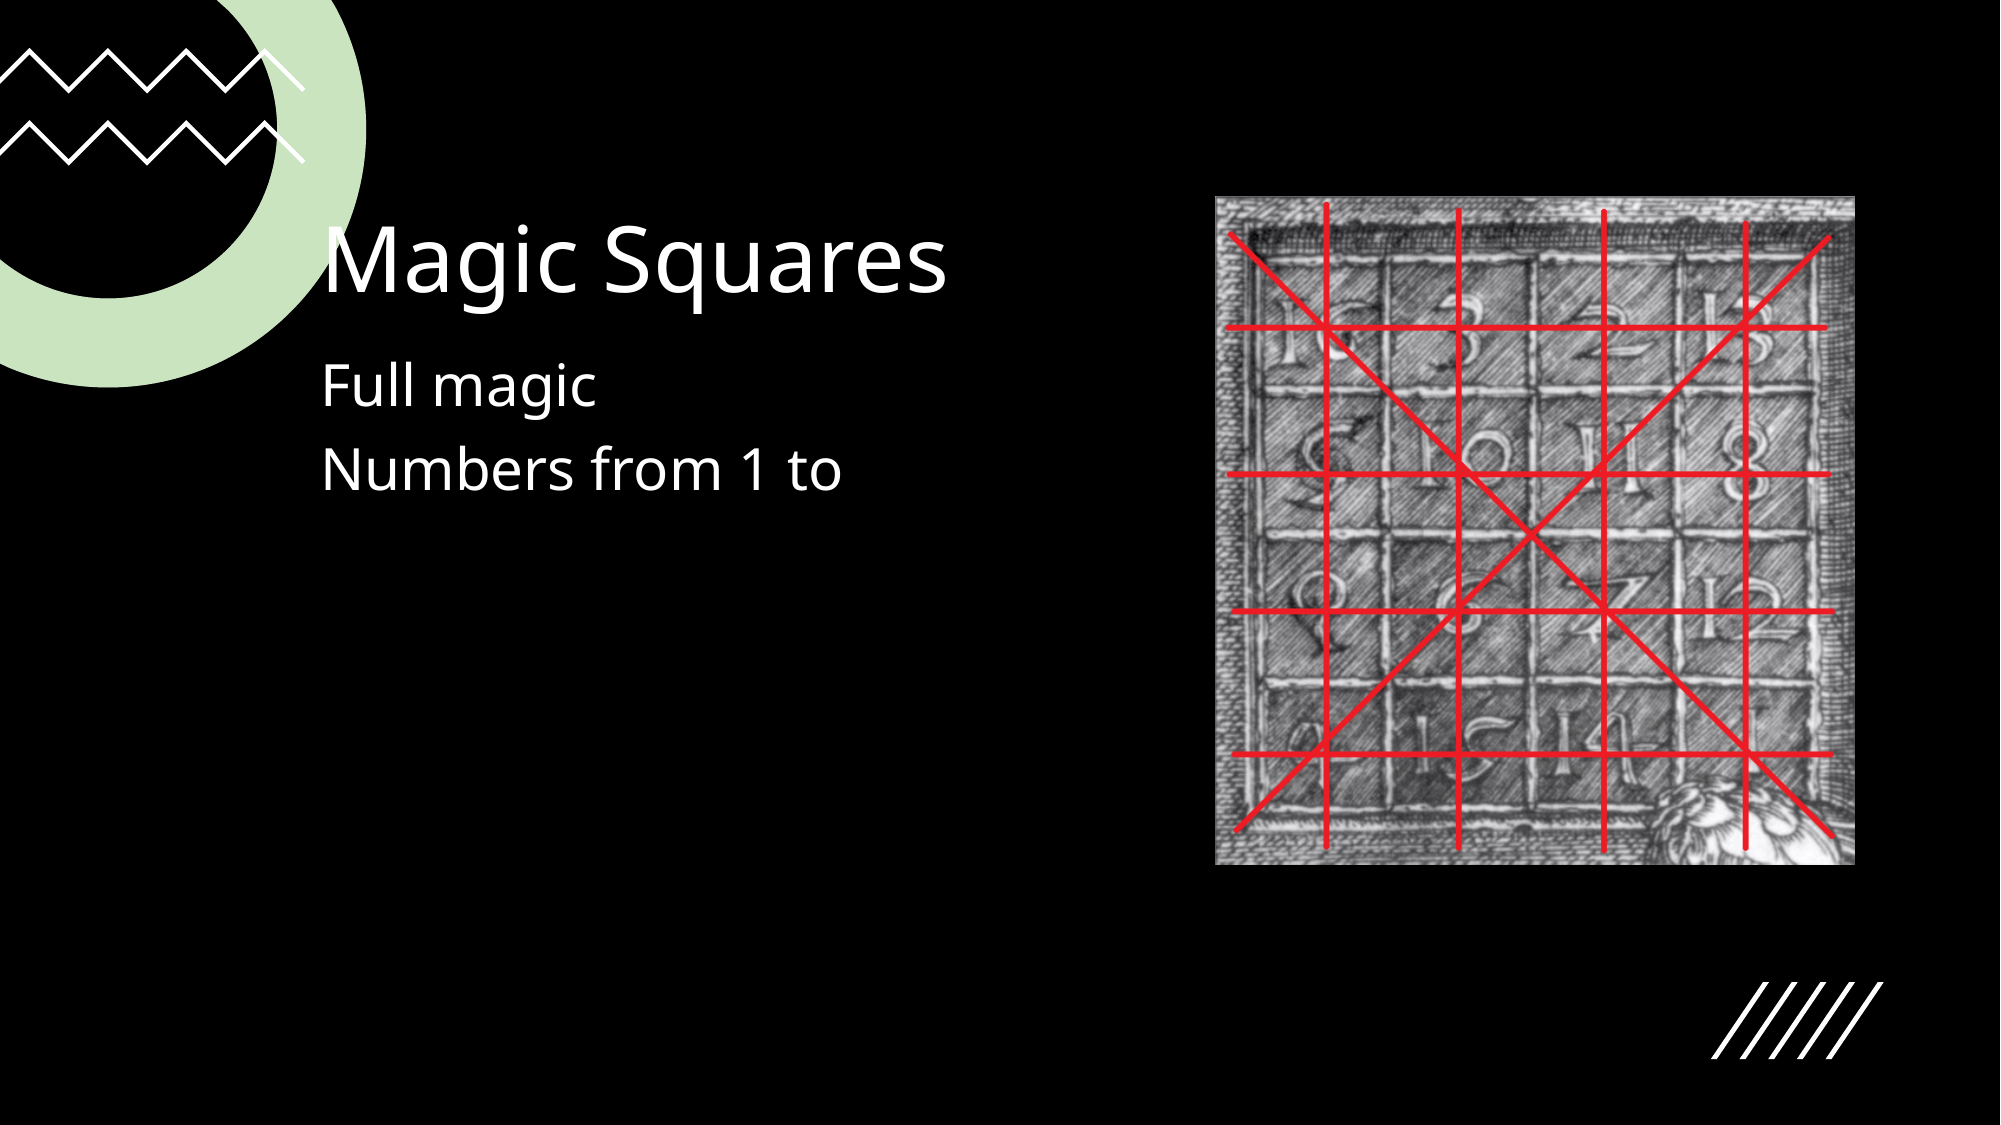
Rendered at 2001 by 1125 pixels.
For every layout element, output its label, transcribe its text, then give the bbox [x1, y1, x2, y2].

text_box [0, 0, 2000, 1125]
text_box [214, 0, 367, 159]
text_box [0, 138, 305, 390]
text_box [1710, 981, 1885, 1060]
text_box [0, 120, 305, 166]
text_box [0, 47, 306, 94]
title Magic Squares [305, 103, 1099, 320]
picture [1214, 196, 1856, 866]
